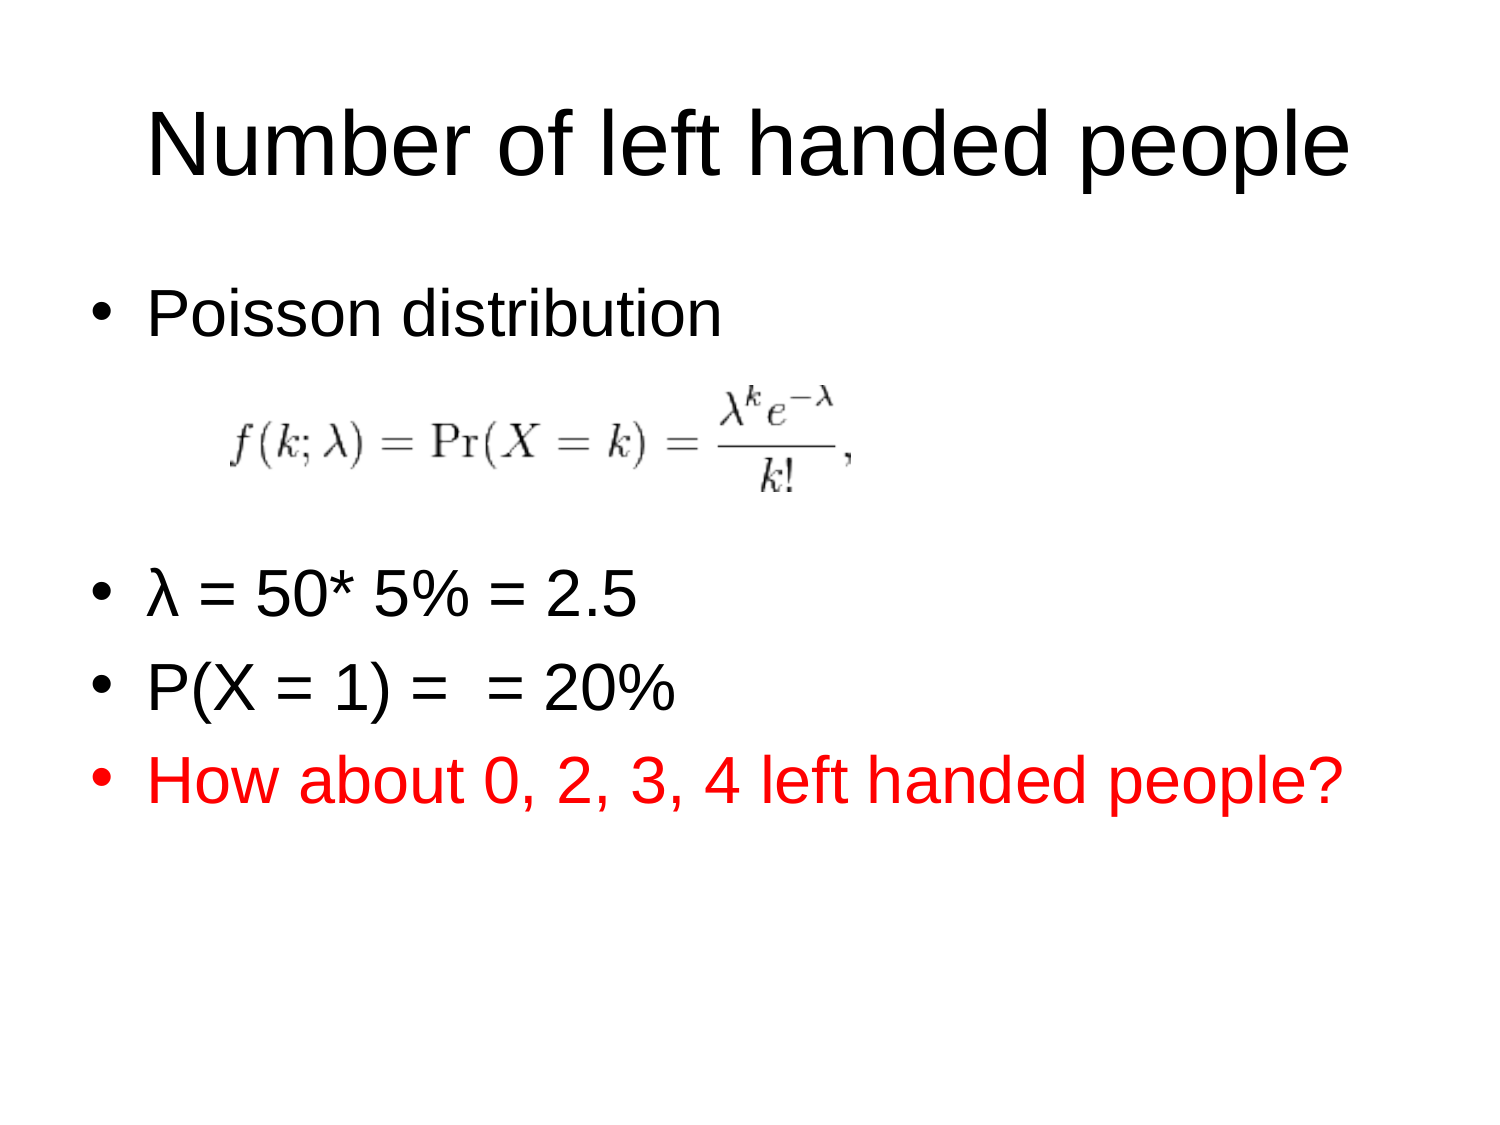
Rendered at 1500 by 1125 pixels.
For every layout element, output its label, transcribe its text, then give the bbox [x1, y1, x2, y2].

picture [229, 385, 852, 492]
title Number of left handed people [75, 45, 1425, 233]
